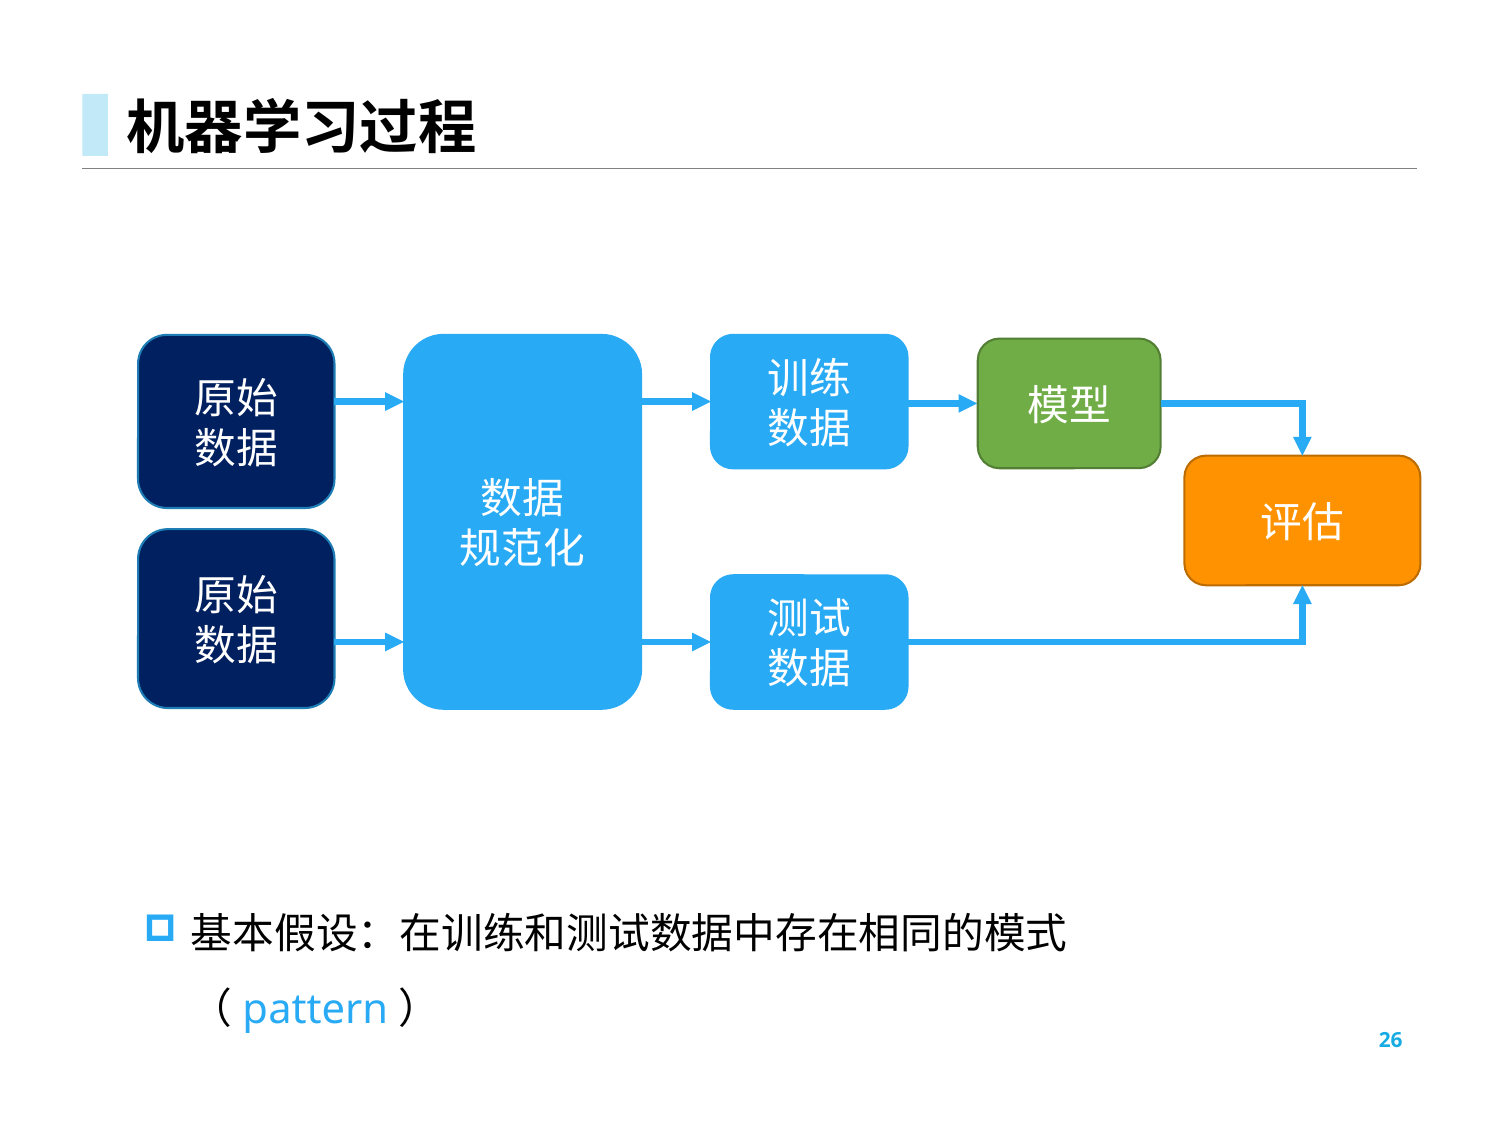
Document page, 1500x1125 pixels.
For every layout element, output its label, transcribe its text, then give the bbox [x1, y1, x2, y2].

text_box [138, 334, 1421, 709]
text_box 基本假设：在训练和测试数据中存在相同的模式（pattern） [129, 874, 1312, 1021]
title 机器学习过程 [111, 0, 1447, 169]
slide_number 26 [1059, 1023, 1418, 1058]
